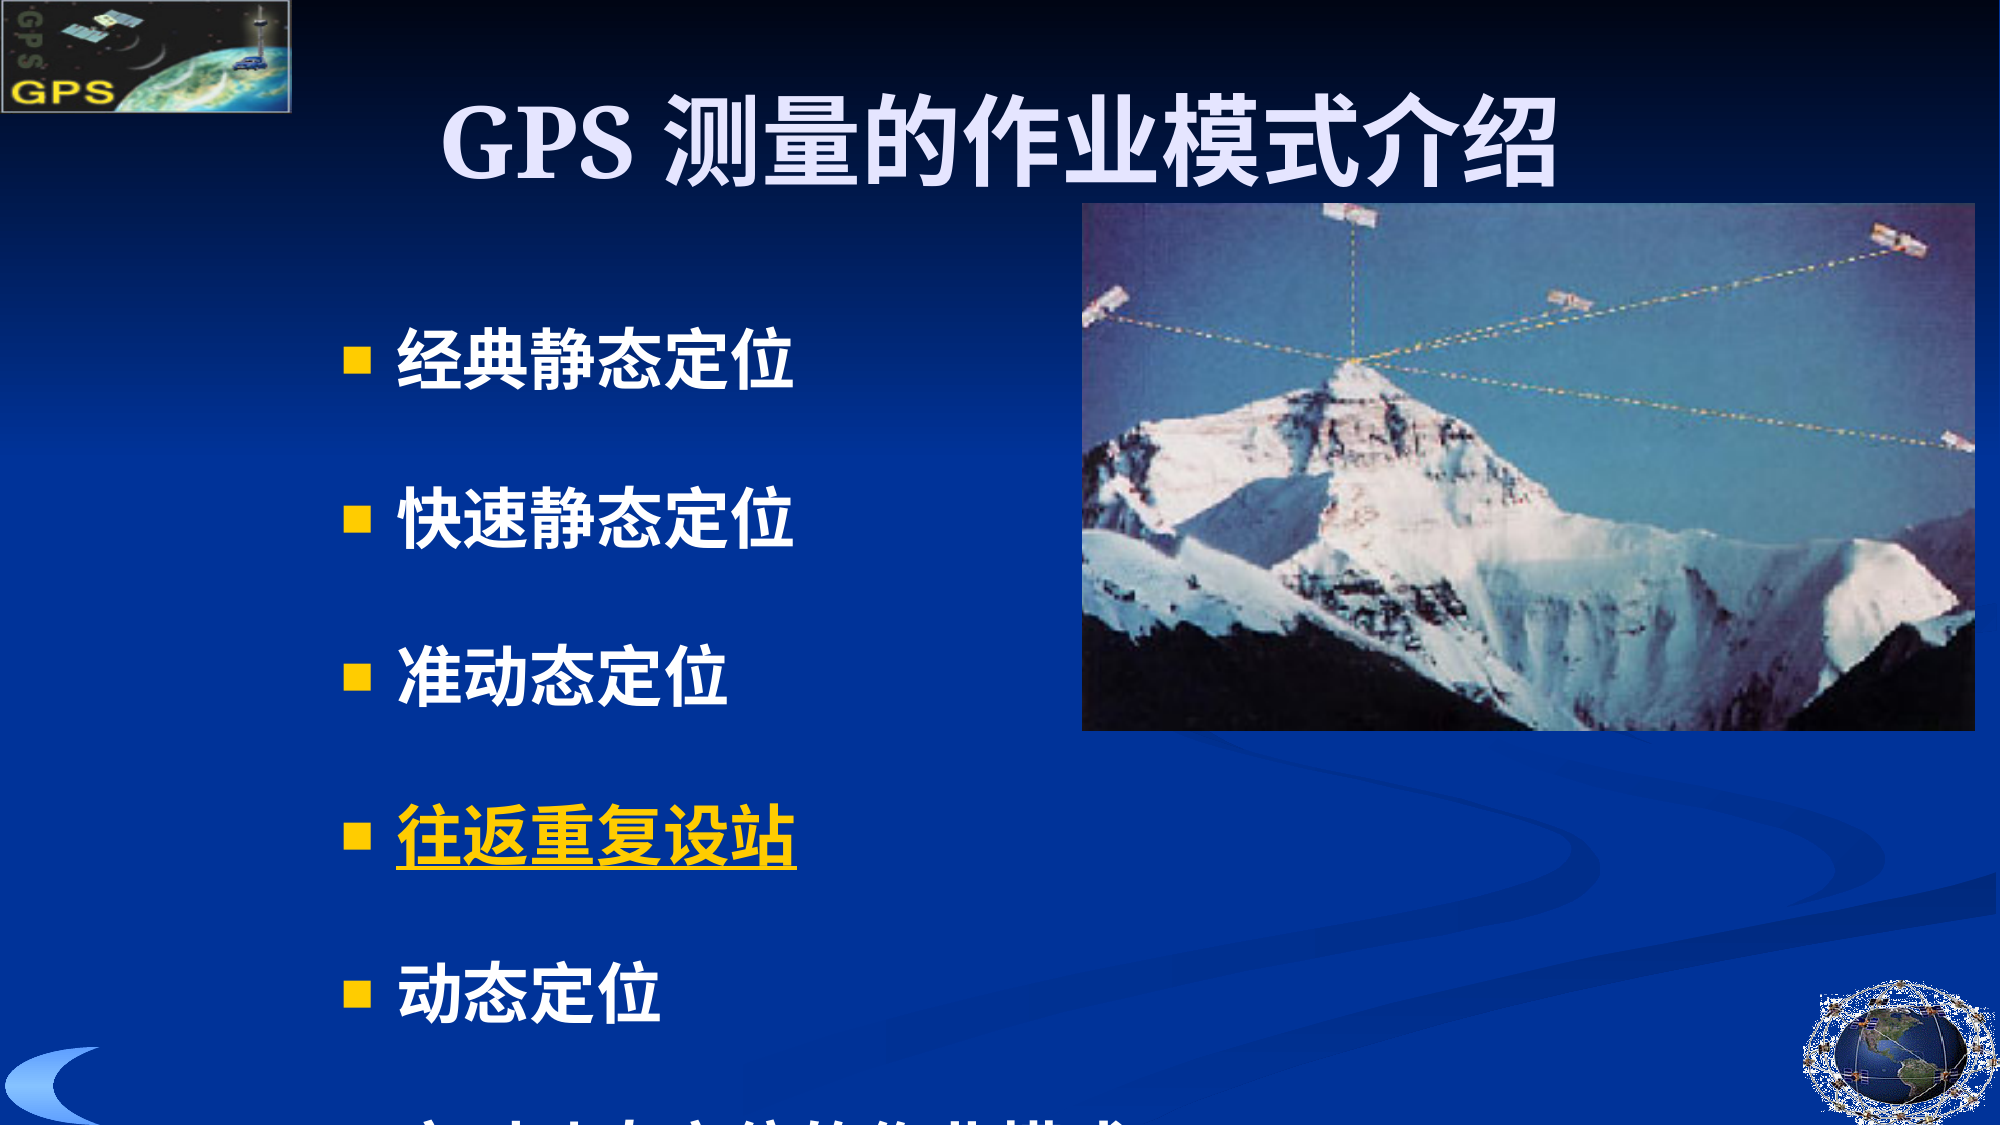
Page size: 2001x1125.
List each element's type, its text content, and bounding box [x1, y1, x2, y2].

text_box [5, 1046, 101, 1125]
picture [0, 0, 292, 114]
picture [1803, 980, 2000, 1125]
list 经典静态定位 快速静态定位 准动态定位 往返重复设站 动态定位 实时动态定位的作业模式 [324, 262, 1319, 1125]
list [1082, 203, 1975, 732]
title GPS测量的作业模式介绍 [99, 45, 1900, 233]
